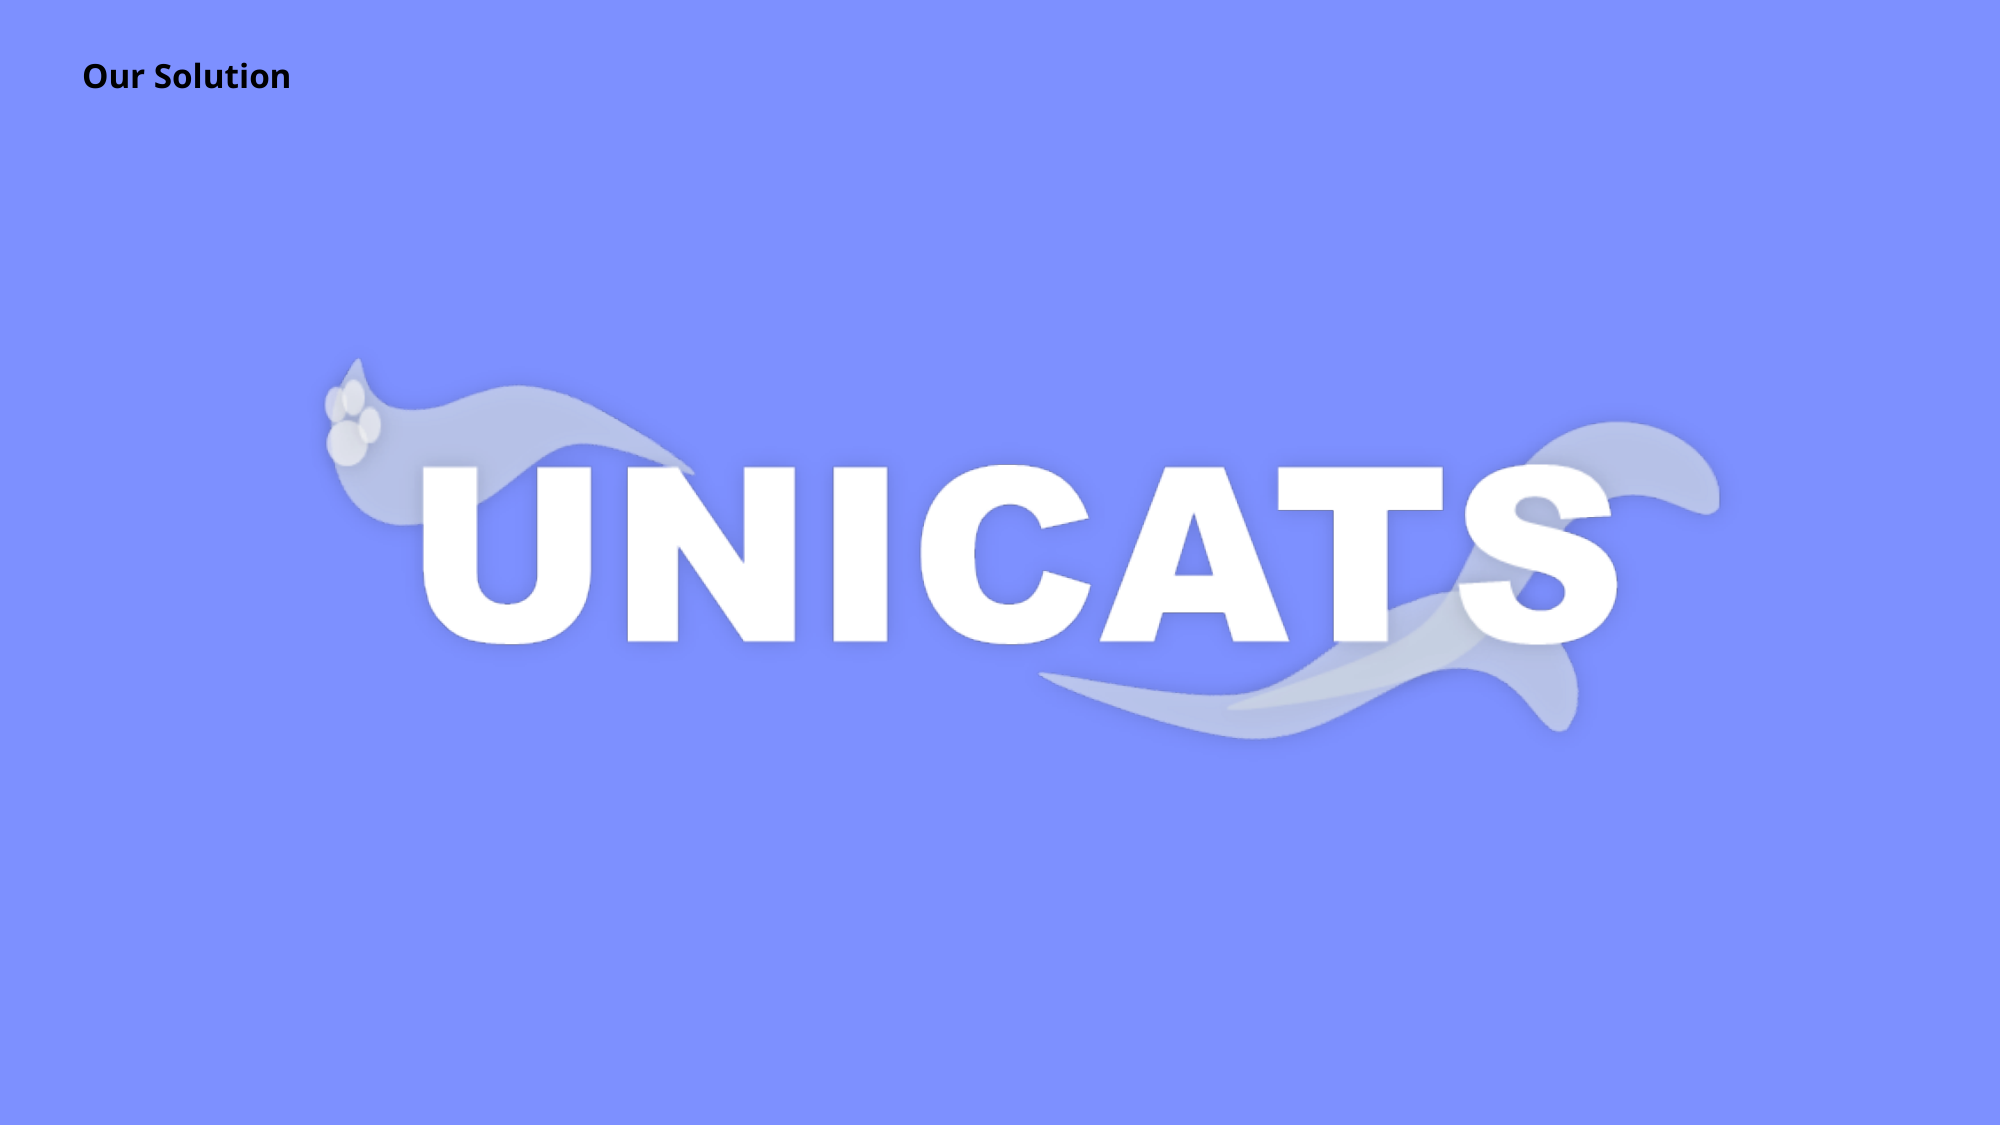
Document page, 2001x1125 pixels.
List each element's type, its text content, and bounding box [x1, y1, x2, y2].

text_box Our Solution [67, 47, 360, 103]
picture [224, 288, 1810, 913]
